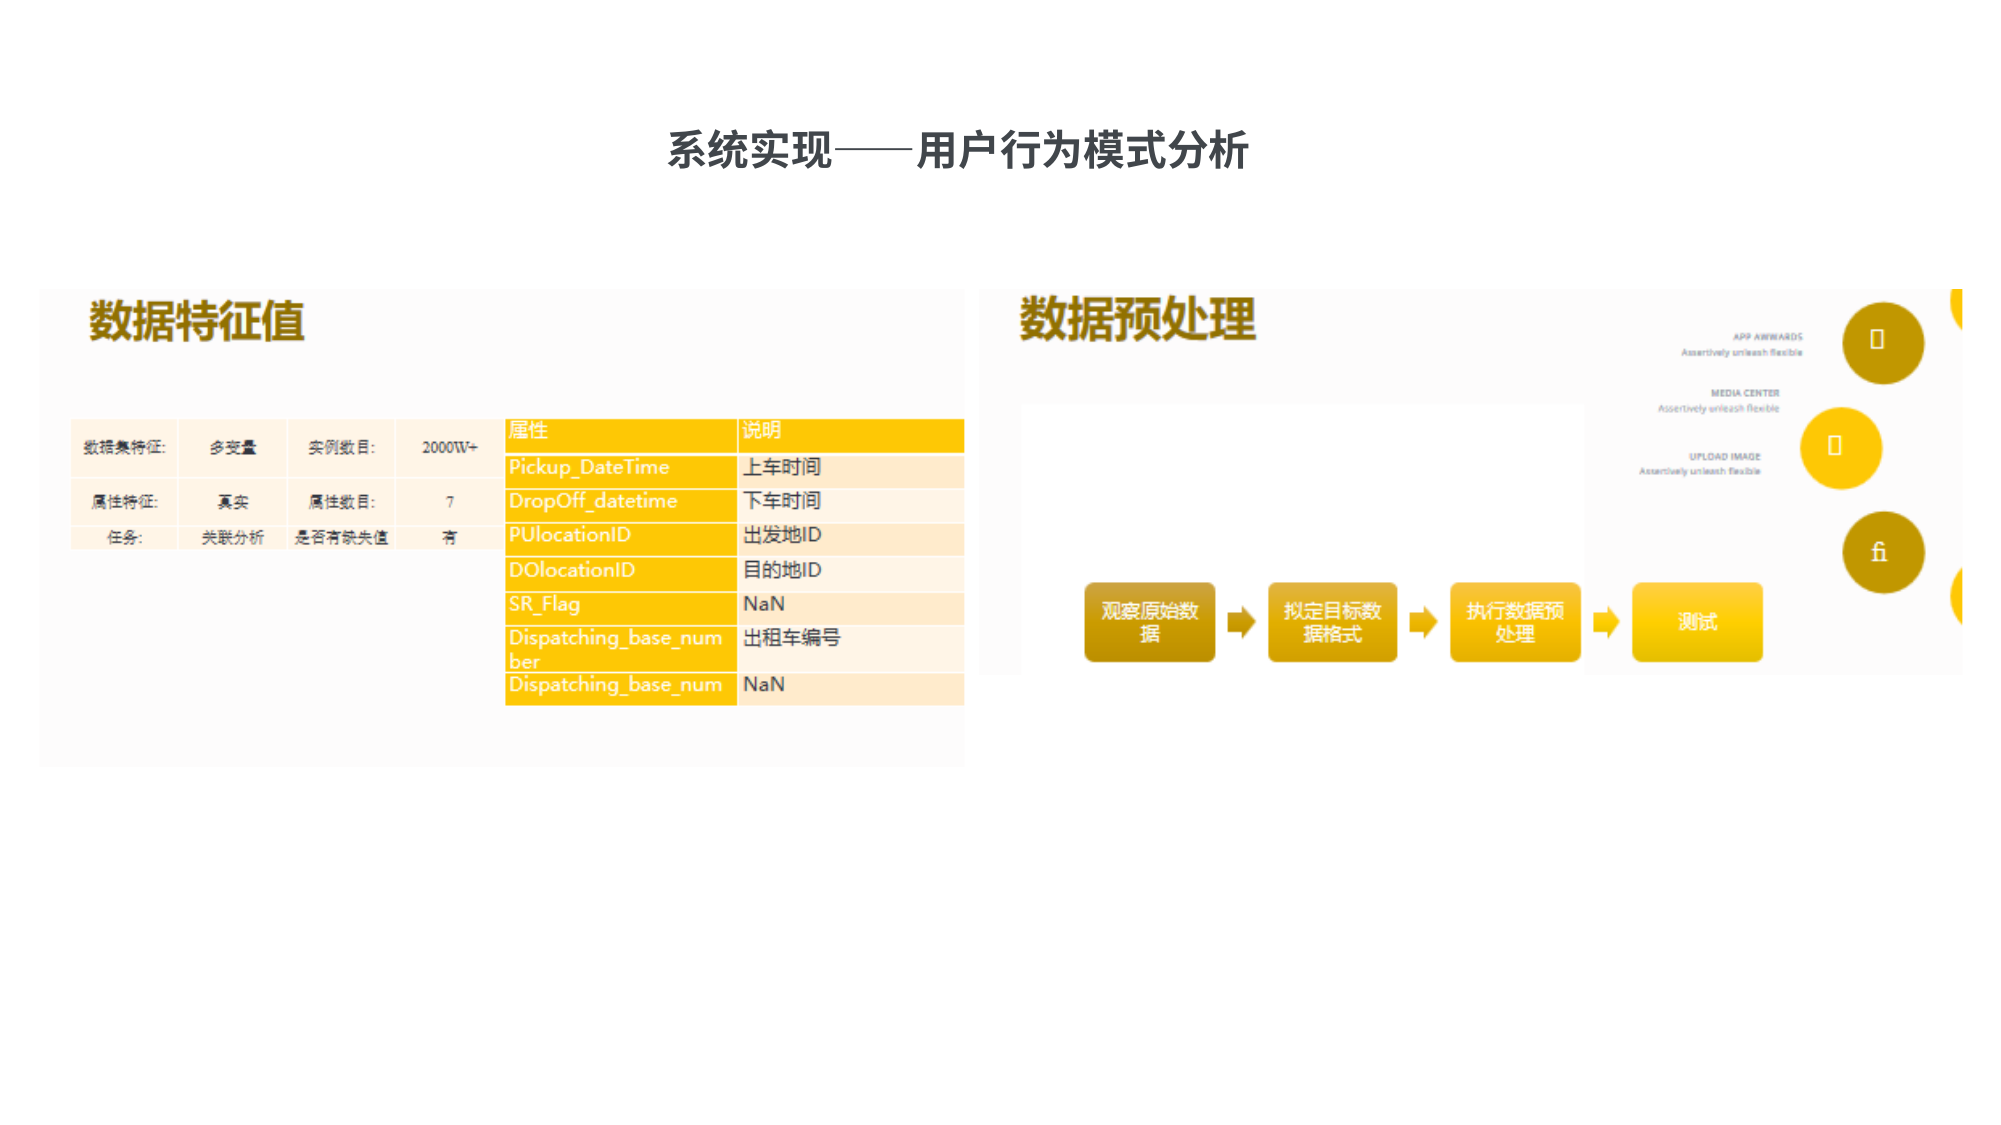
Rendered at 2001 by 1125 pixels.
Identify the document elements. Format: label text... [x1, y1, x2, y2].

text_box 系统实现——用户行为模式分析 [124, 33, 1792, 182]
picture [979, 289, 1963, 675]
picture [39, 289, 965, 767]
